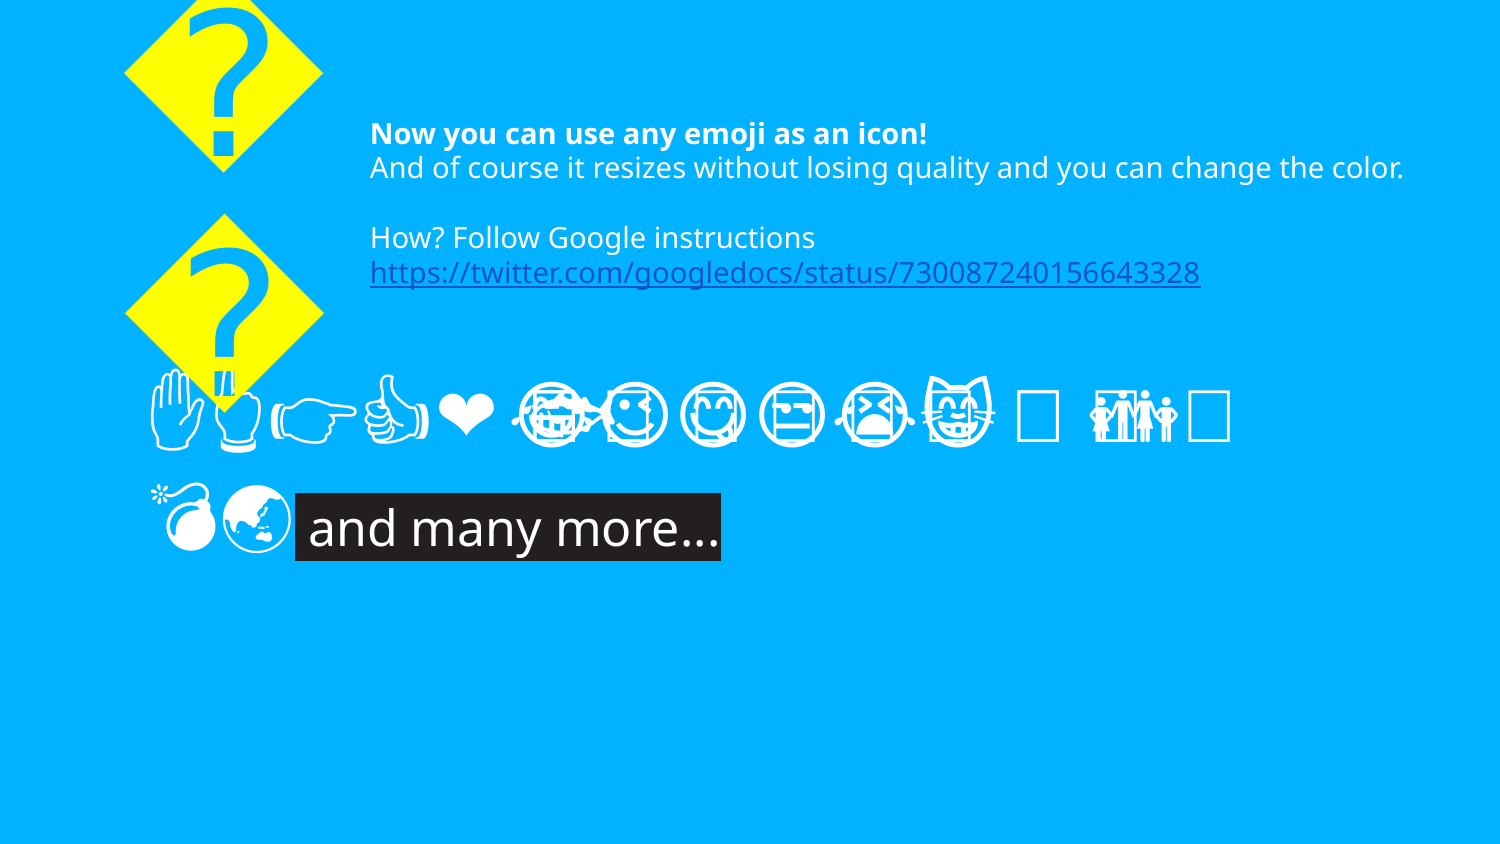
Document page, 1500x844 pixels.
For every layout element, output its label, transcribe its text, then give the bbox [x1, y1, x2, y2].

text_box 😉 [106, 90, 343, 303]
picture [127, 303, 235, 339]
picture [235, 303, 322, 339]
text_box Now you can use any emoji as an icon! And of course it resizes without losing quality and you can change the color. How? Follow Google instructions https://twitter.com/googledocs/status/730087240156643328 [354, 99, 1451, 327]
picture [126, 0, 321, 90]
text_box ✋👆👉👍👤👦👧👨👩👪💃🏃💑❤😂😉😋😒😭👶😸🐟🍒🍔💣📌📖🔨🎃🎈🎨🏈🏰🌏🔌🔑 and many more... [132, 339, 1335, 762]
